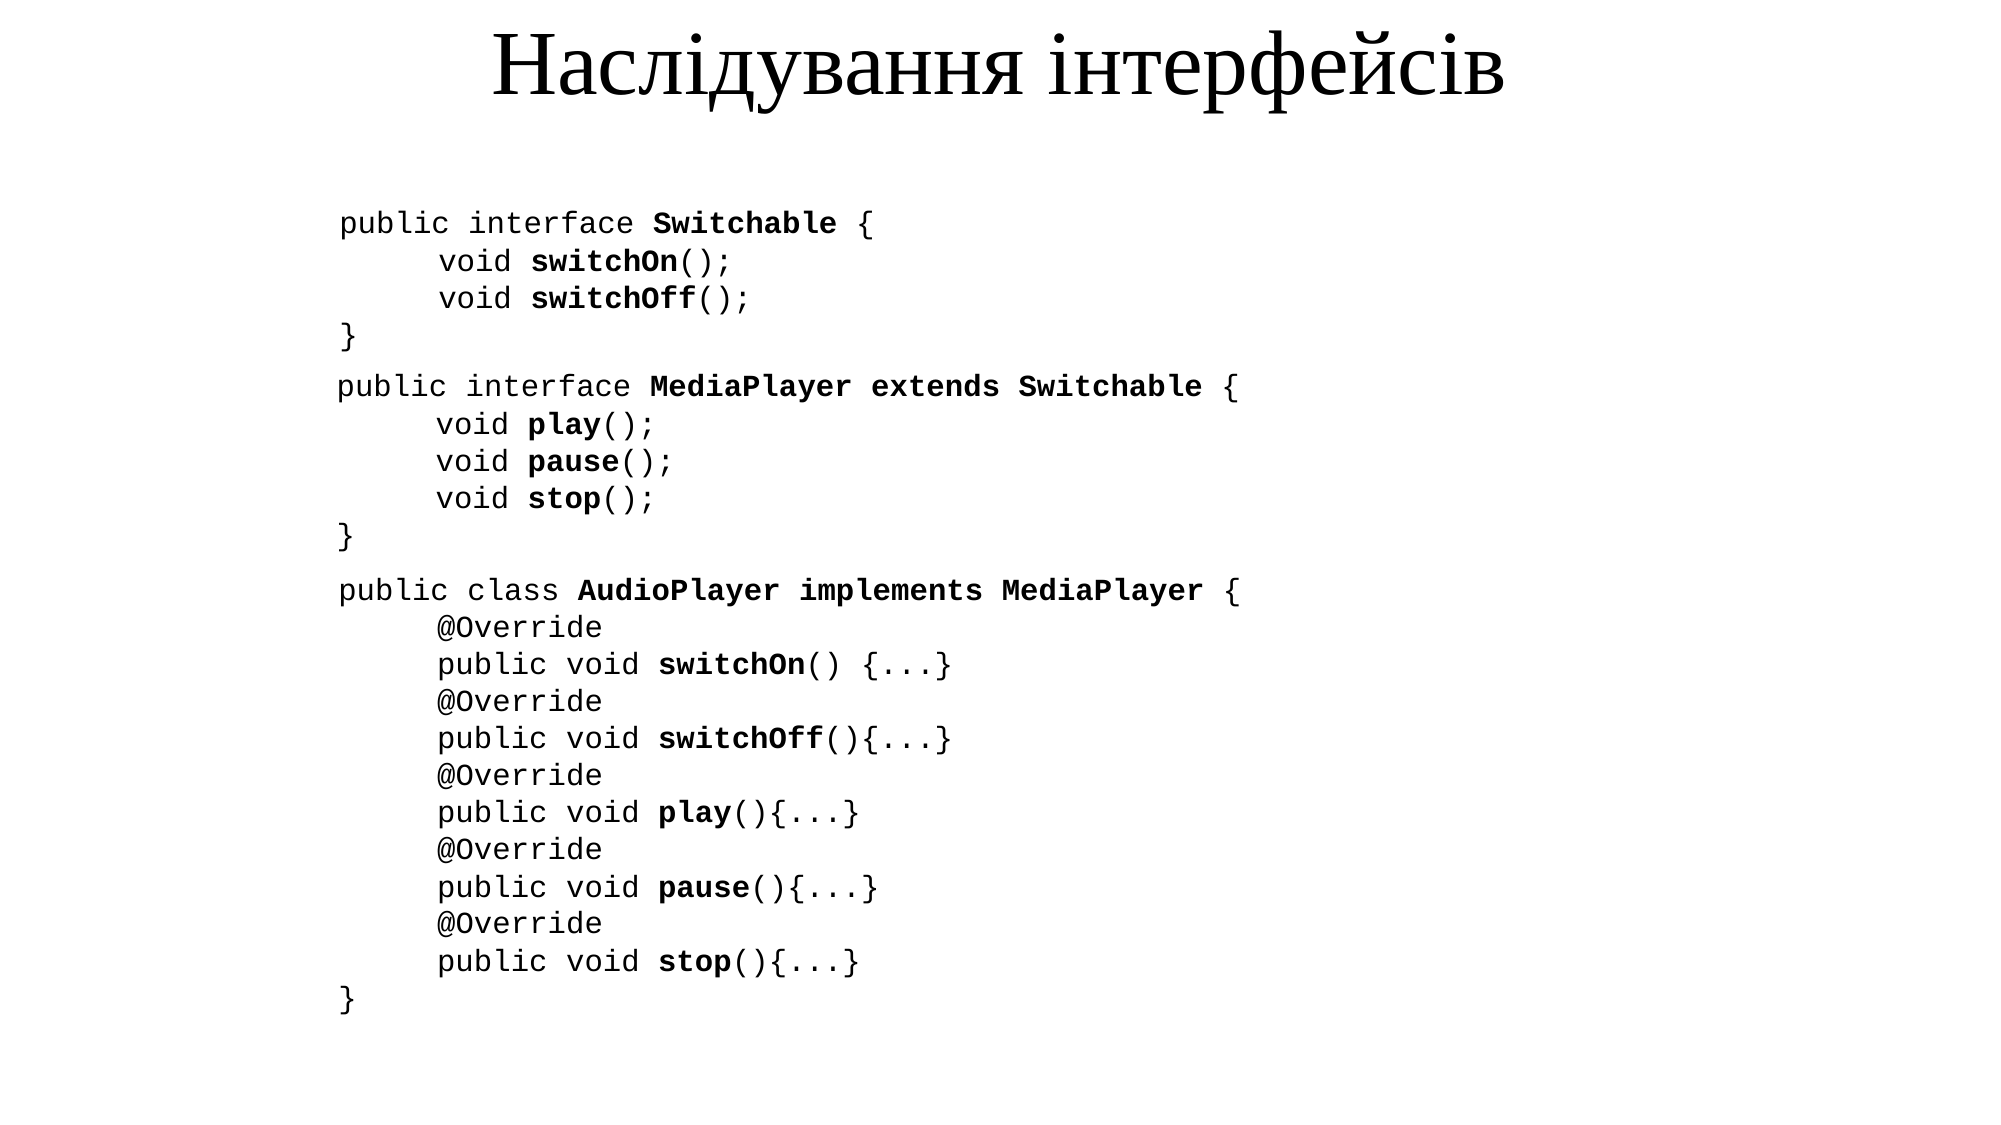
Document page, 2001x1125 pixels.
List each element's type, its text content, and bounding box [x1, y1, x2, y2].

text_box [336, 198, 878, 359]
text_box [333, 361, 1243, 559]
title Наслідування інтерфейсів [0, 0, 2000, 130]
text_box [335, 564, 1245, 1021]
